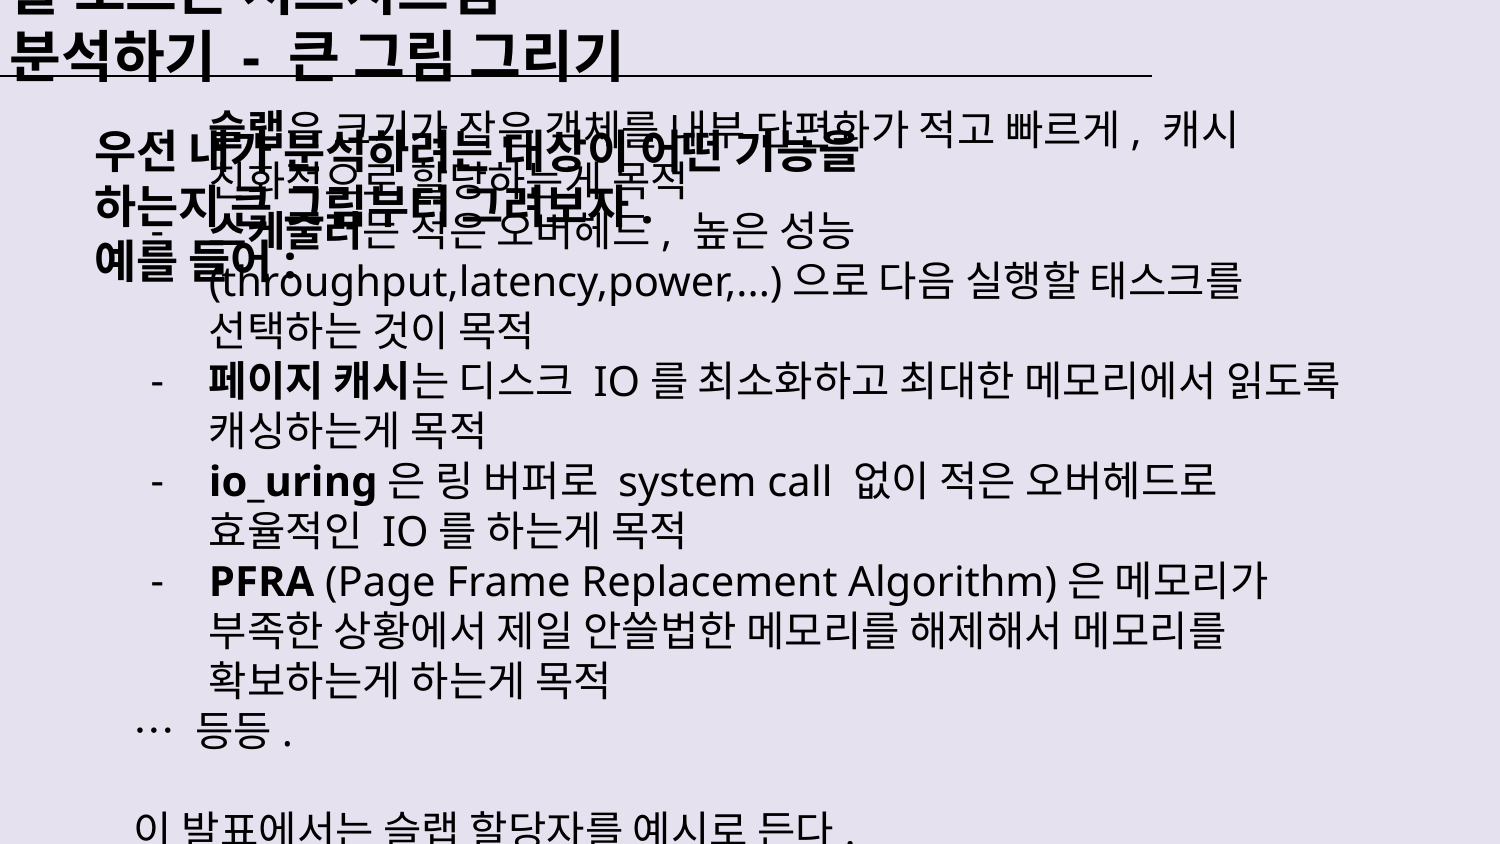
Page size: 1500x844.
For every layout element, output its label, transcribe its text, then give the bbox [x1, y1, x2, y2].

title 잘 모르는 서브시스템 분석하기 - 큰 그림 그리기 [9, 0, 669, 91]
subtitle 우선 내가 분석하려는 대상이 어떤 기능을 하는지 큰 그림부터 그려보자. 예를 들어: [79, 107, 954, 182]
subtitle 슬랩은 크기가 작은 객체를 내부 단편화가 적고 빠르게, 캐시 친화적으로 할당하는게 목적 스케줄러는 적은 오버헤드, 높은 성능(throughput,latency,power,...)으로 다음 실행할 태스크를 선택하는 것이 목적 페이지 캐시는 디스크 IO를 최소화하고 최대한 메모리에서 읽도록 캐싱하는게 목적 io_uring은 링 버퍼로 system call 없이 적은 오버헤드로 효율적인 IO를 하는게 목적 PFRA (Page Frame Replacement Algorithm)은 메모리가 부족한 상황에서 제일 안쓸법한 메모리를 해제해서 메모리를 확보하는게 하는게 목적 … 등등. 이 발표에서는 슬랩 할당자를 예시로 든다. [118, 427, 1370, 532]
